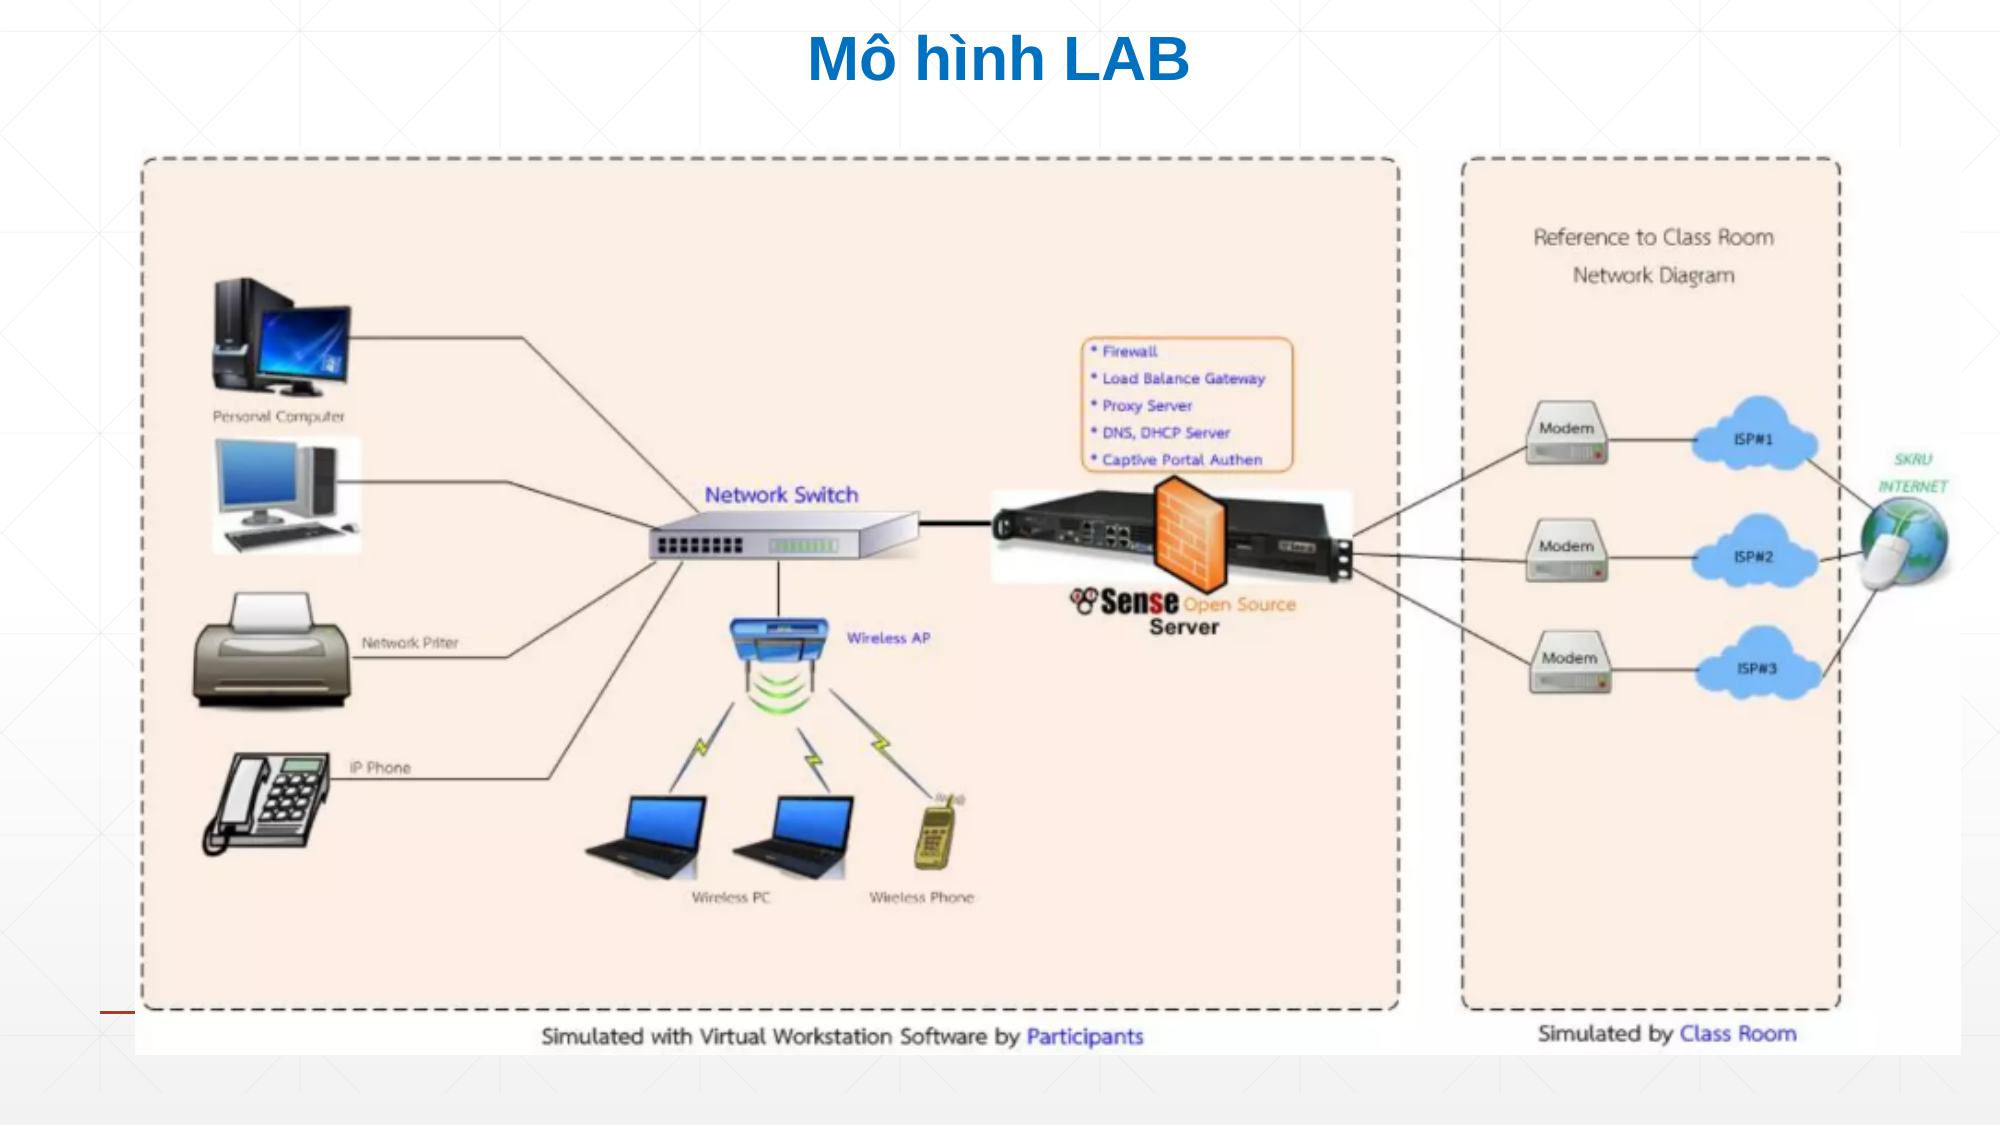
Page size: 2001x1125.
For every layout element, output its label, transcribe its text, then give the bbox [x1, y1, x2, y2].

title Mô hình LAB [0, 0, 2000, 102]
picture [135, 148, 1961, 1055]
